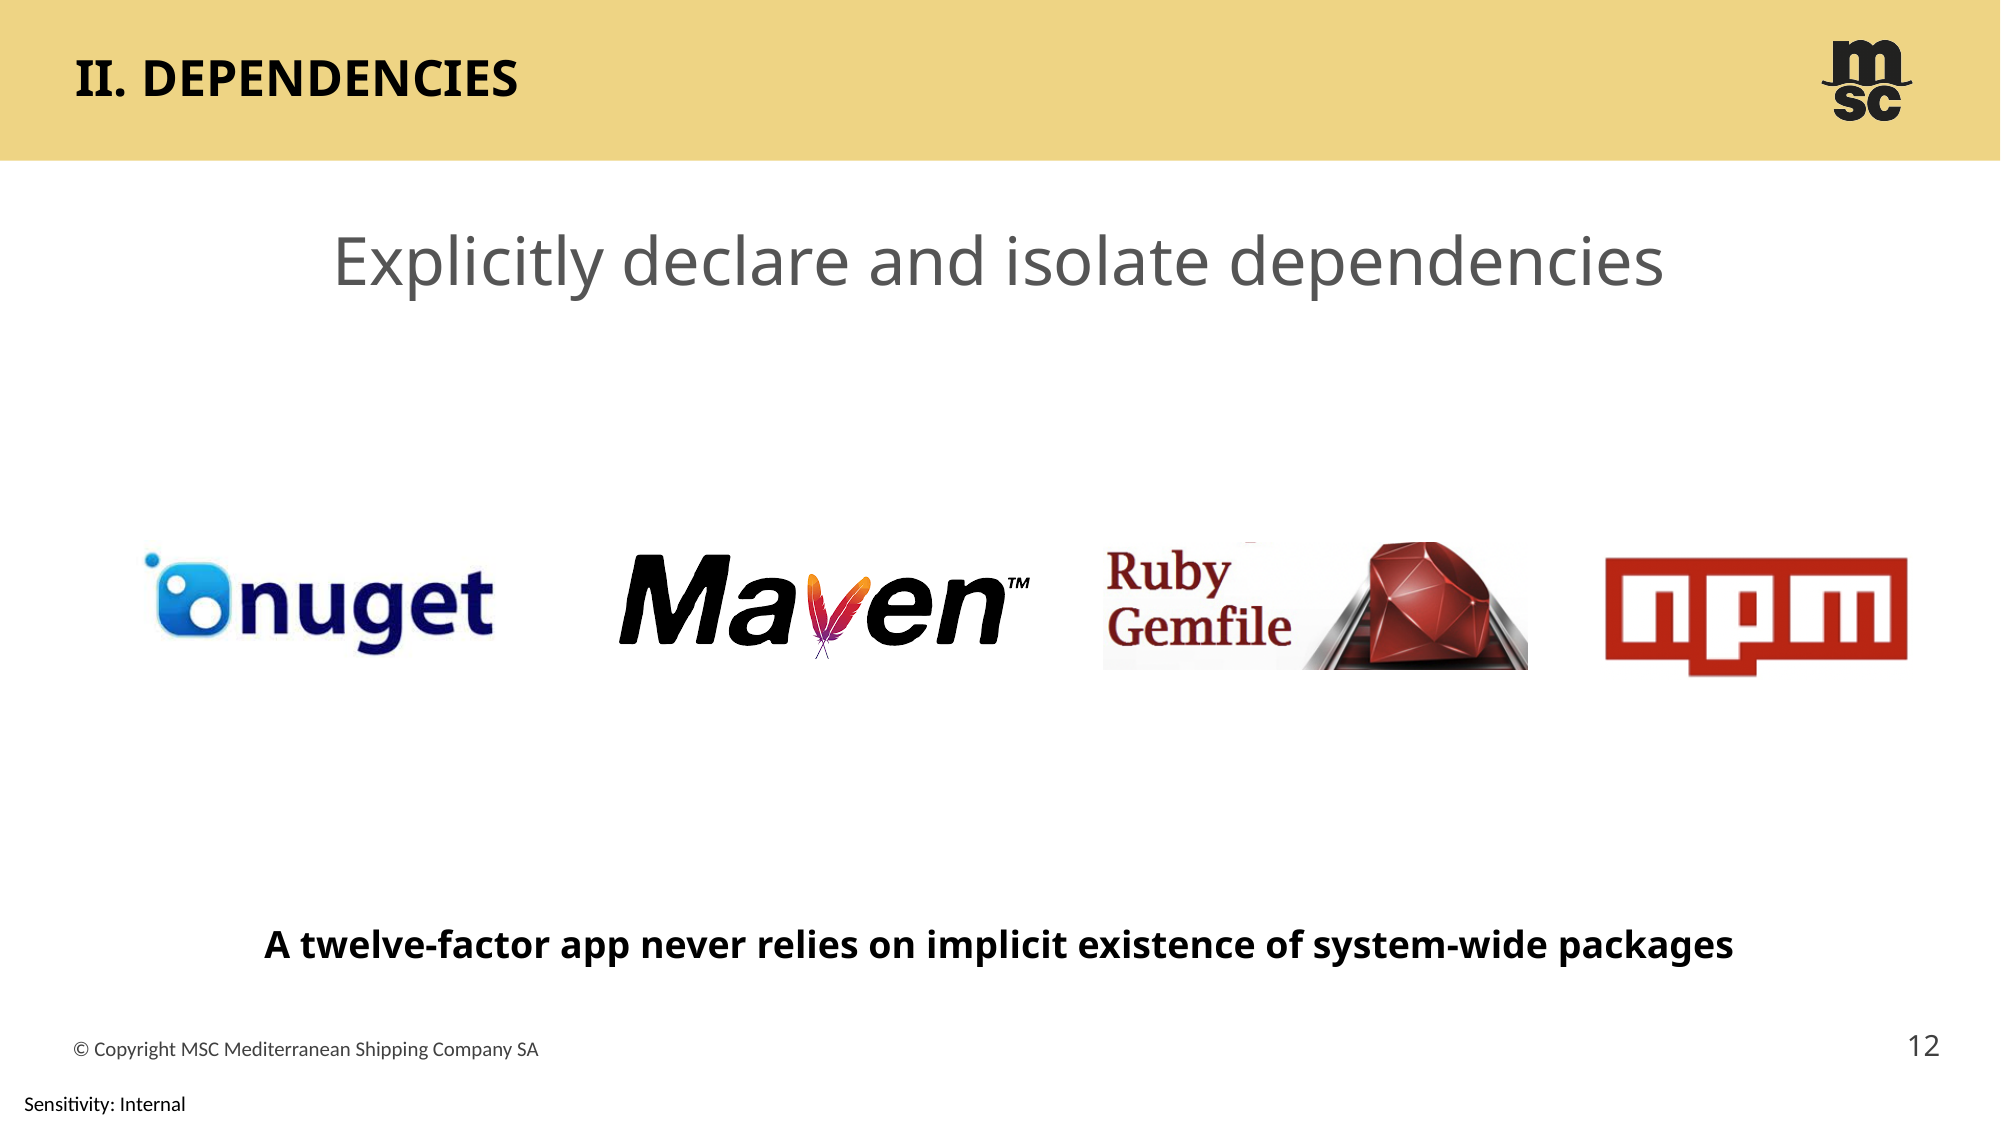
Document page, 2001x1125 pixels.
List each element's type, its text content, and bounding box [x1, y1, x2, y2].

text_box A twelve-factor app never relies on implicit existence of system-wide packages [72, 913, 1928, 974]
picture [111, 540, 539, 670]
footer © Copyright MSC Mediterranean Shipping Company SA [57, 1027, 663, 1079]
picture [1797, 5, 1937, 157]
picture [1600, 551, 1913, 680]
picture [1103, 542, 1528, 670]
title II. Dependencies [75, 6, 1474, 155]
slide_number 12 [1879, 1019, 1956, 1070]
picture [610, 551, 1032, 659]
text_box Explicitly declare and isolate dependencies [0, 210, 2000, 306]
